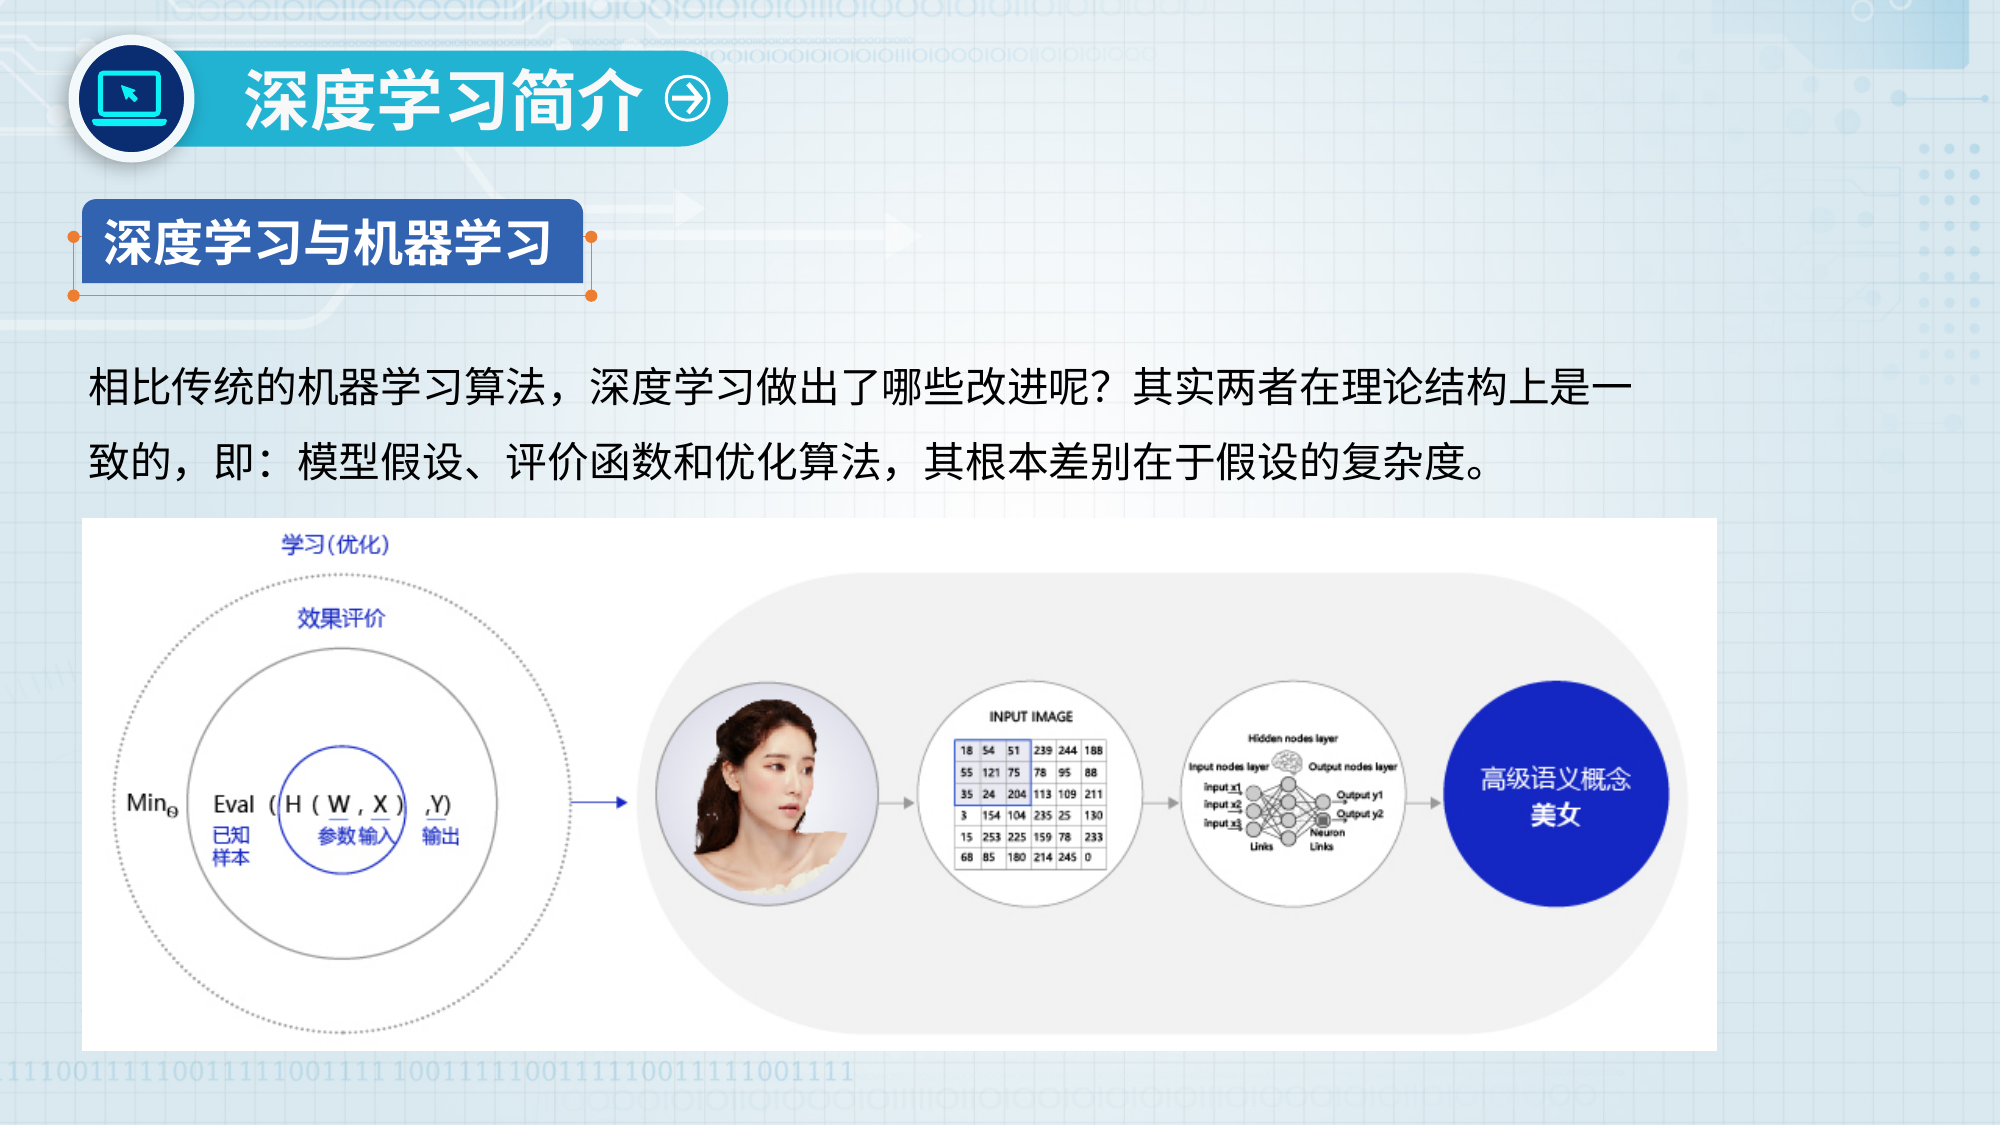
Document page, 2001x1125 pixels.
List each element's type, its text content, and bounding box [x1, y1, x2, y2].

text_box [190, 50, 729, 147]
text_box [73, 199, 592, 296]
picture [0, 0, 2000, 1125]
text_box 相比传统的机器学习算法，深度学习做出了哪些改进呢？其实两者在理论结构上是一致的，即：模型假设、评价函数和优化算法，其根本差别在于假设的复杂度。 [73, 328, 1661, 494]
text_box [73, 39, 190, 158]
